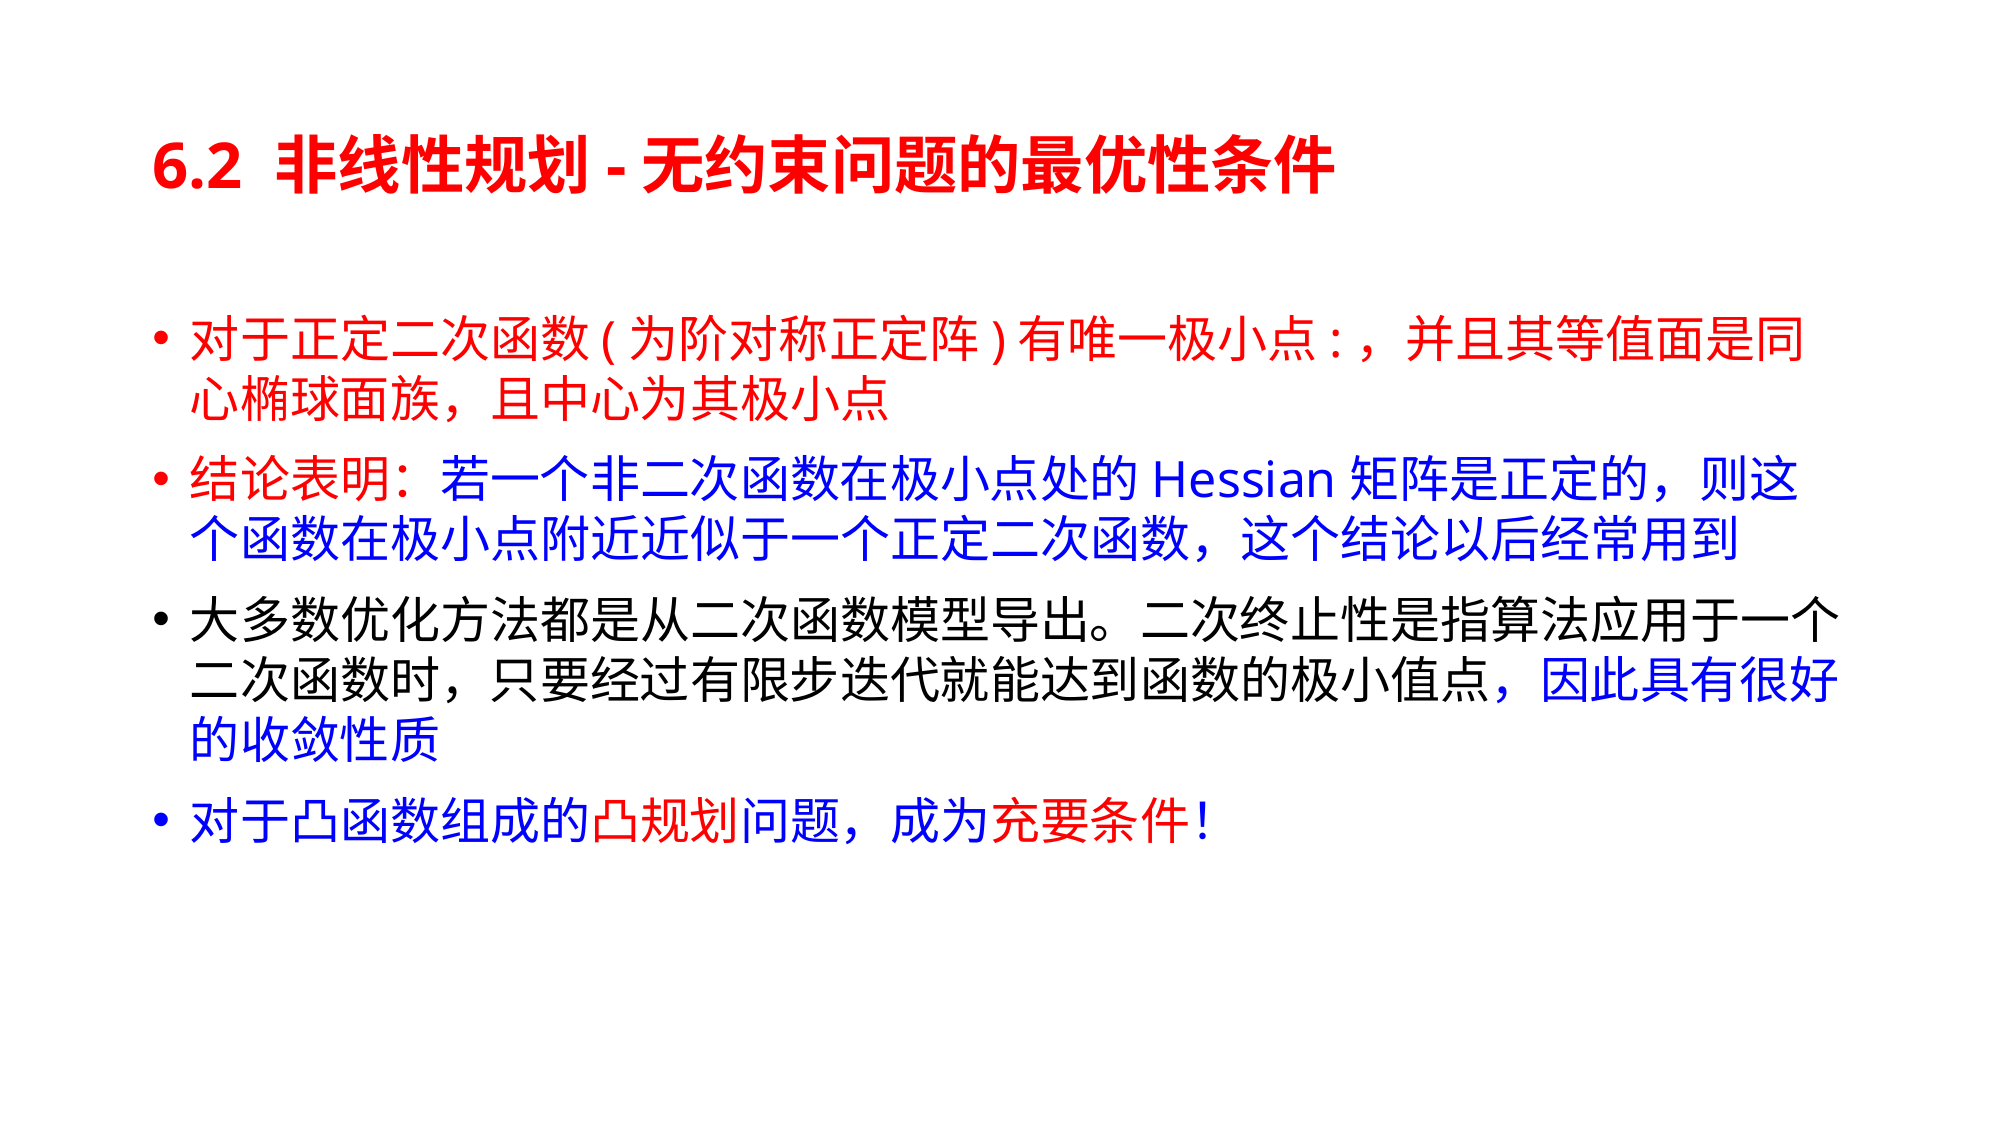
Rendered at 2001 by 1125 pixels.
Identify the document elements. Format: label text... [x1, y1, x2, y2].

title 6.2 非线性规划-无约束问题的最优性条件 [137, 59, 1863, 278]
